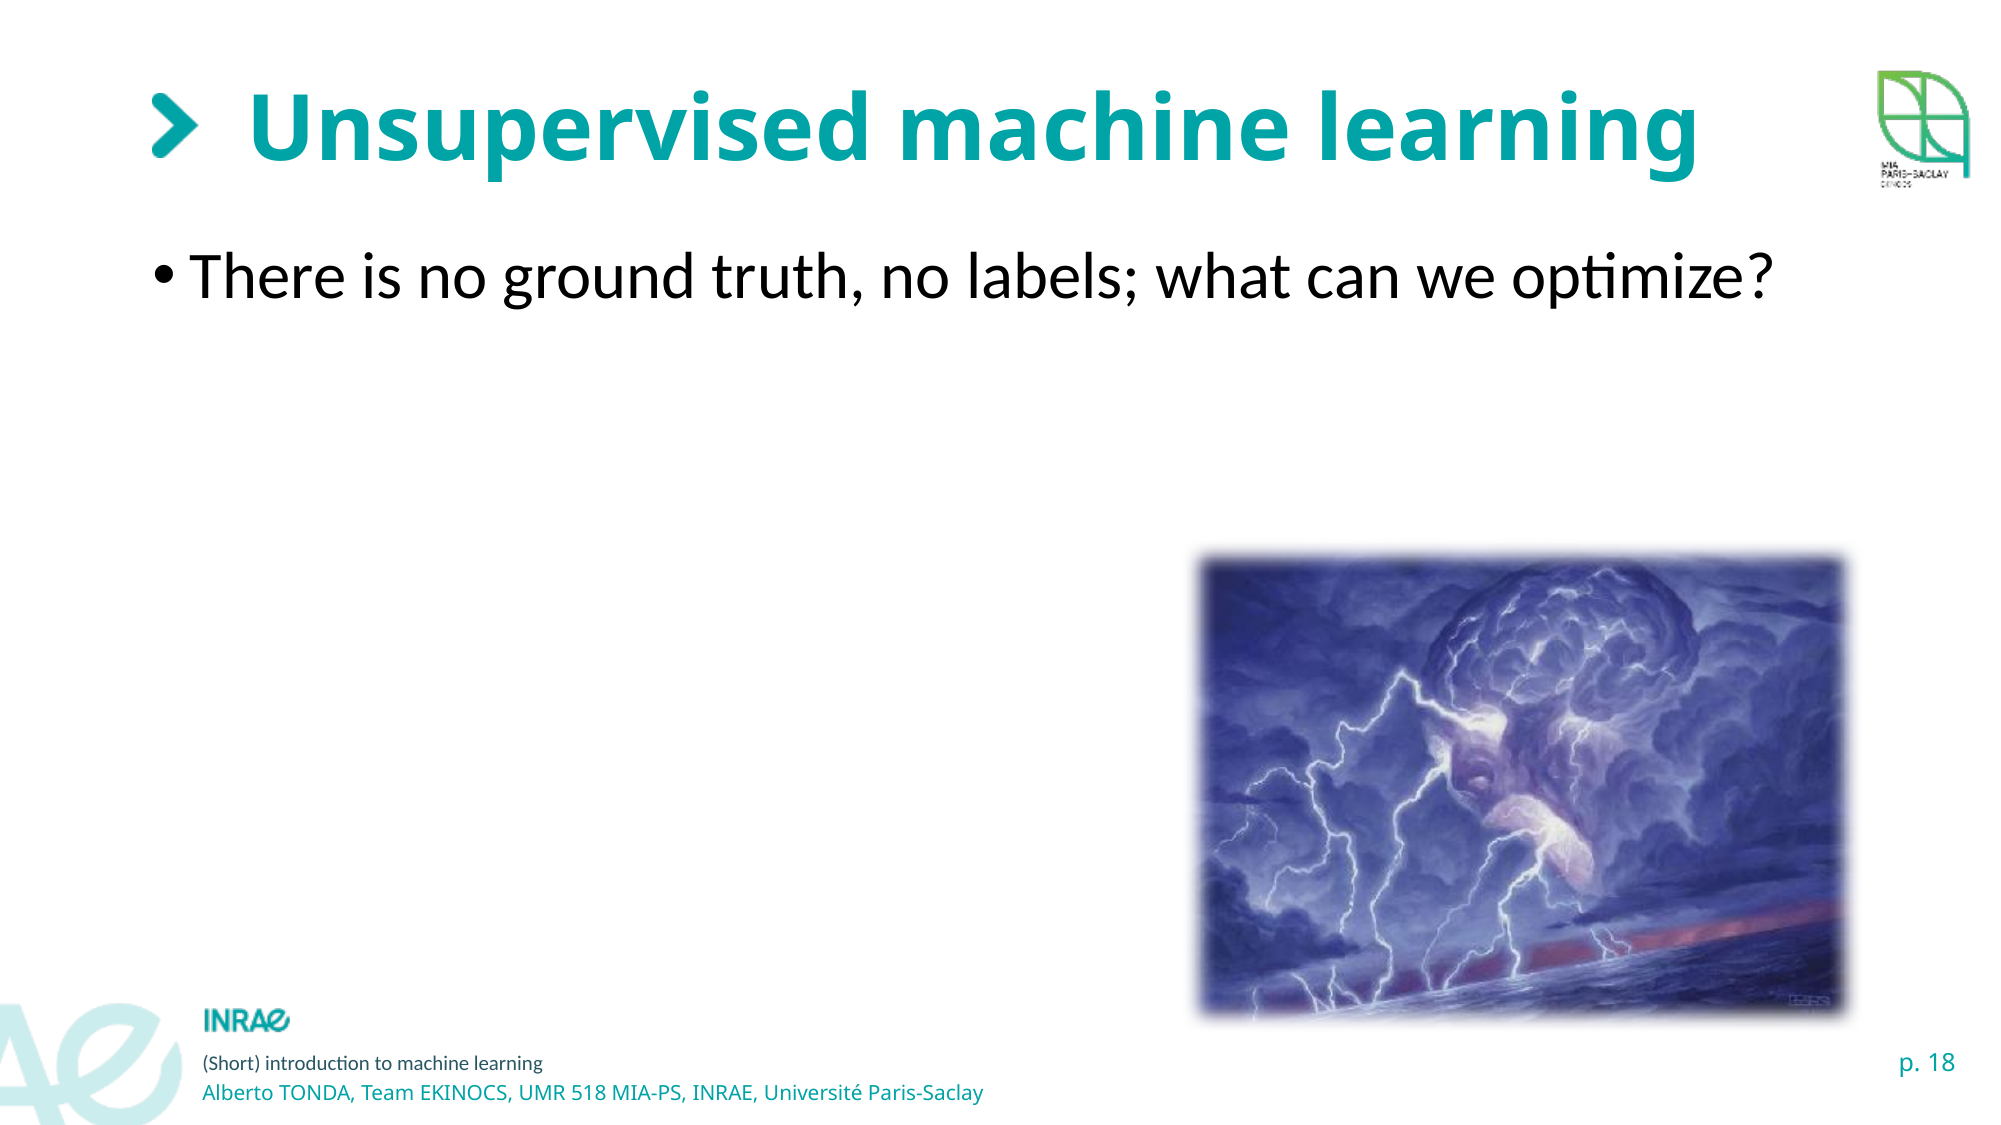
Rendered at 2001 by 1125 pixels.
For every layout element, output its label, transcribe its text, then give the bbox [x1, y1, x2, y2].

picture [0, 996, 329, 1125]
picture [152, 93, 200, 158]
list There is no ground truth, no labels; what can we optimize? [137, 233, 1863, 1001]
picture [1862, 54, 1986, 205]
picture [1181, 539, 1863, 1032]
title Unsupervised machine learning [137, 59, 1863, 203]
